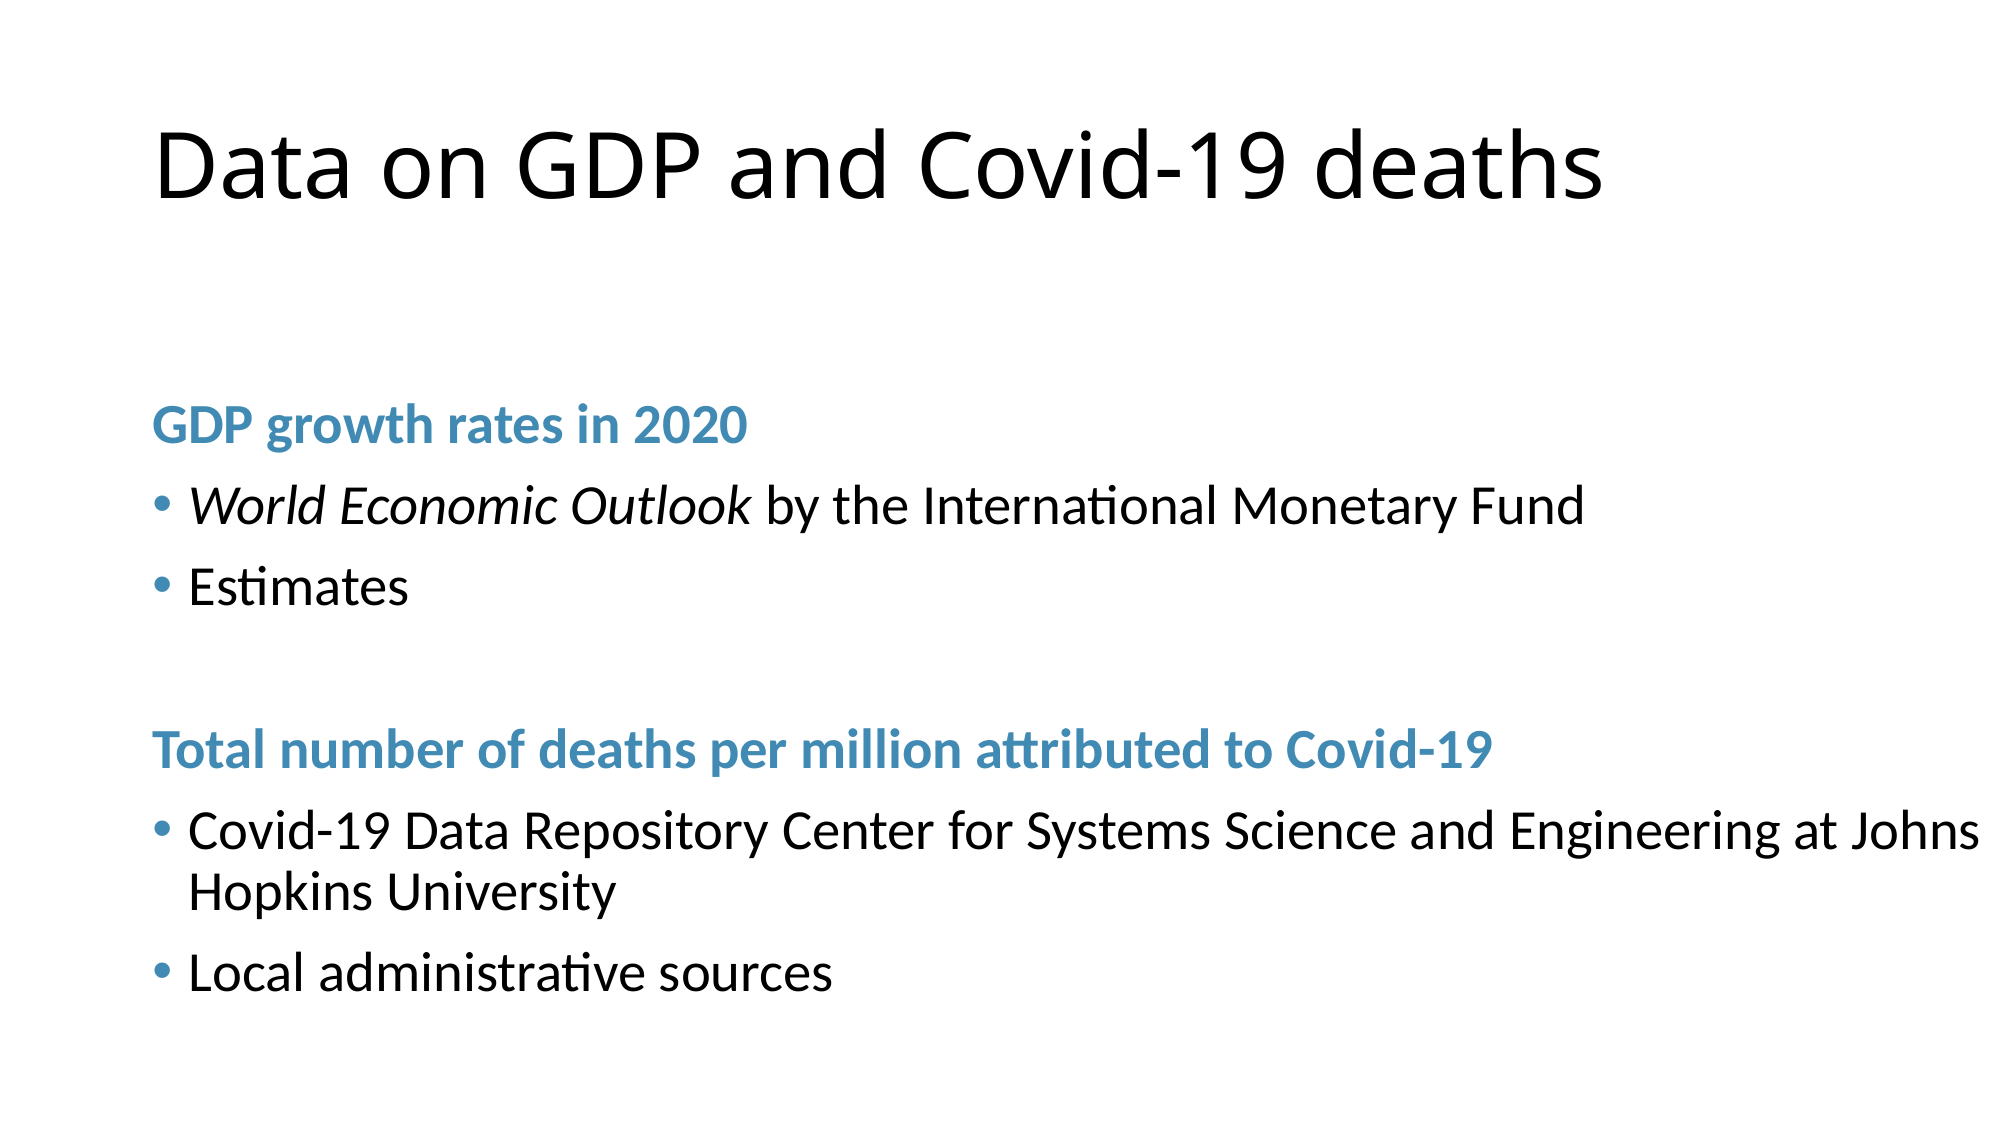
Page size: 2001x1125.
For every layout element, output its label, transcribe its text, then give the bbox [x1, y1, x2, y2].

list GDP growth rates in 2020 World Economic Outlook by the International Monetary Fund Estimates Total number of deaths per million attributed to Covid-19 Covid-19 Data Repository Center for Systems Science and Engineering at Johns Hopkins University Local administrative sources [137, 299, 2000, 1014]
title Data on GDP and Covid-19 deaths [137, 59, 1950, 278]
